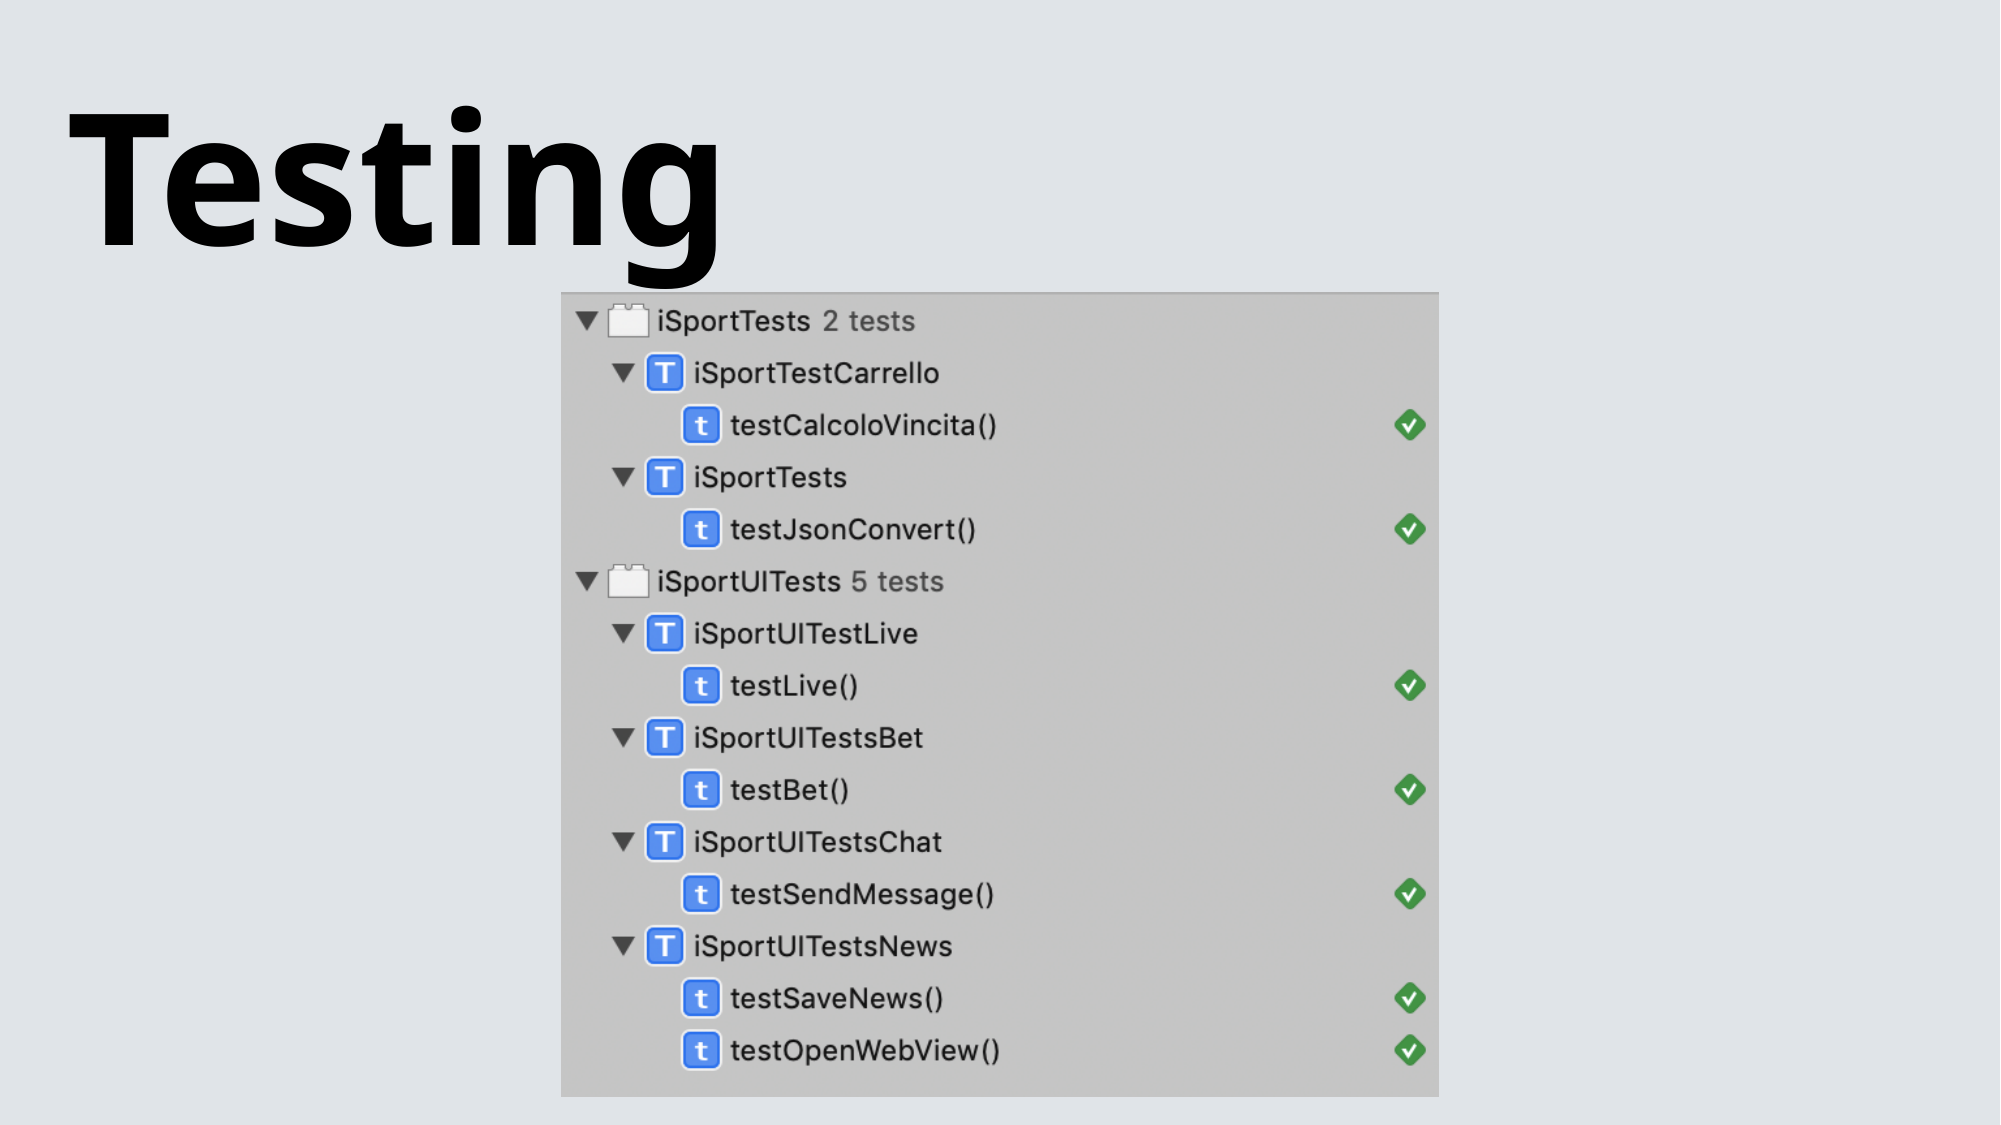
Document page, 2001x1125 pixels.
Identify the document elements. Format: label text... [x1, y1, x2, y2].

picture [561, 292, 1439, 1097]
text_box Testing [51, 55, 746, 290]
